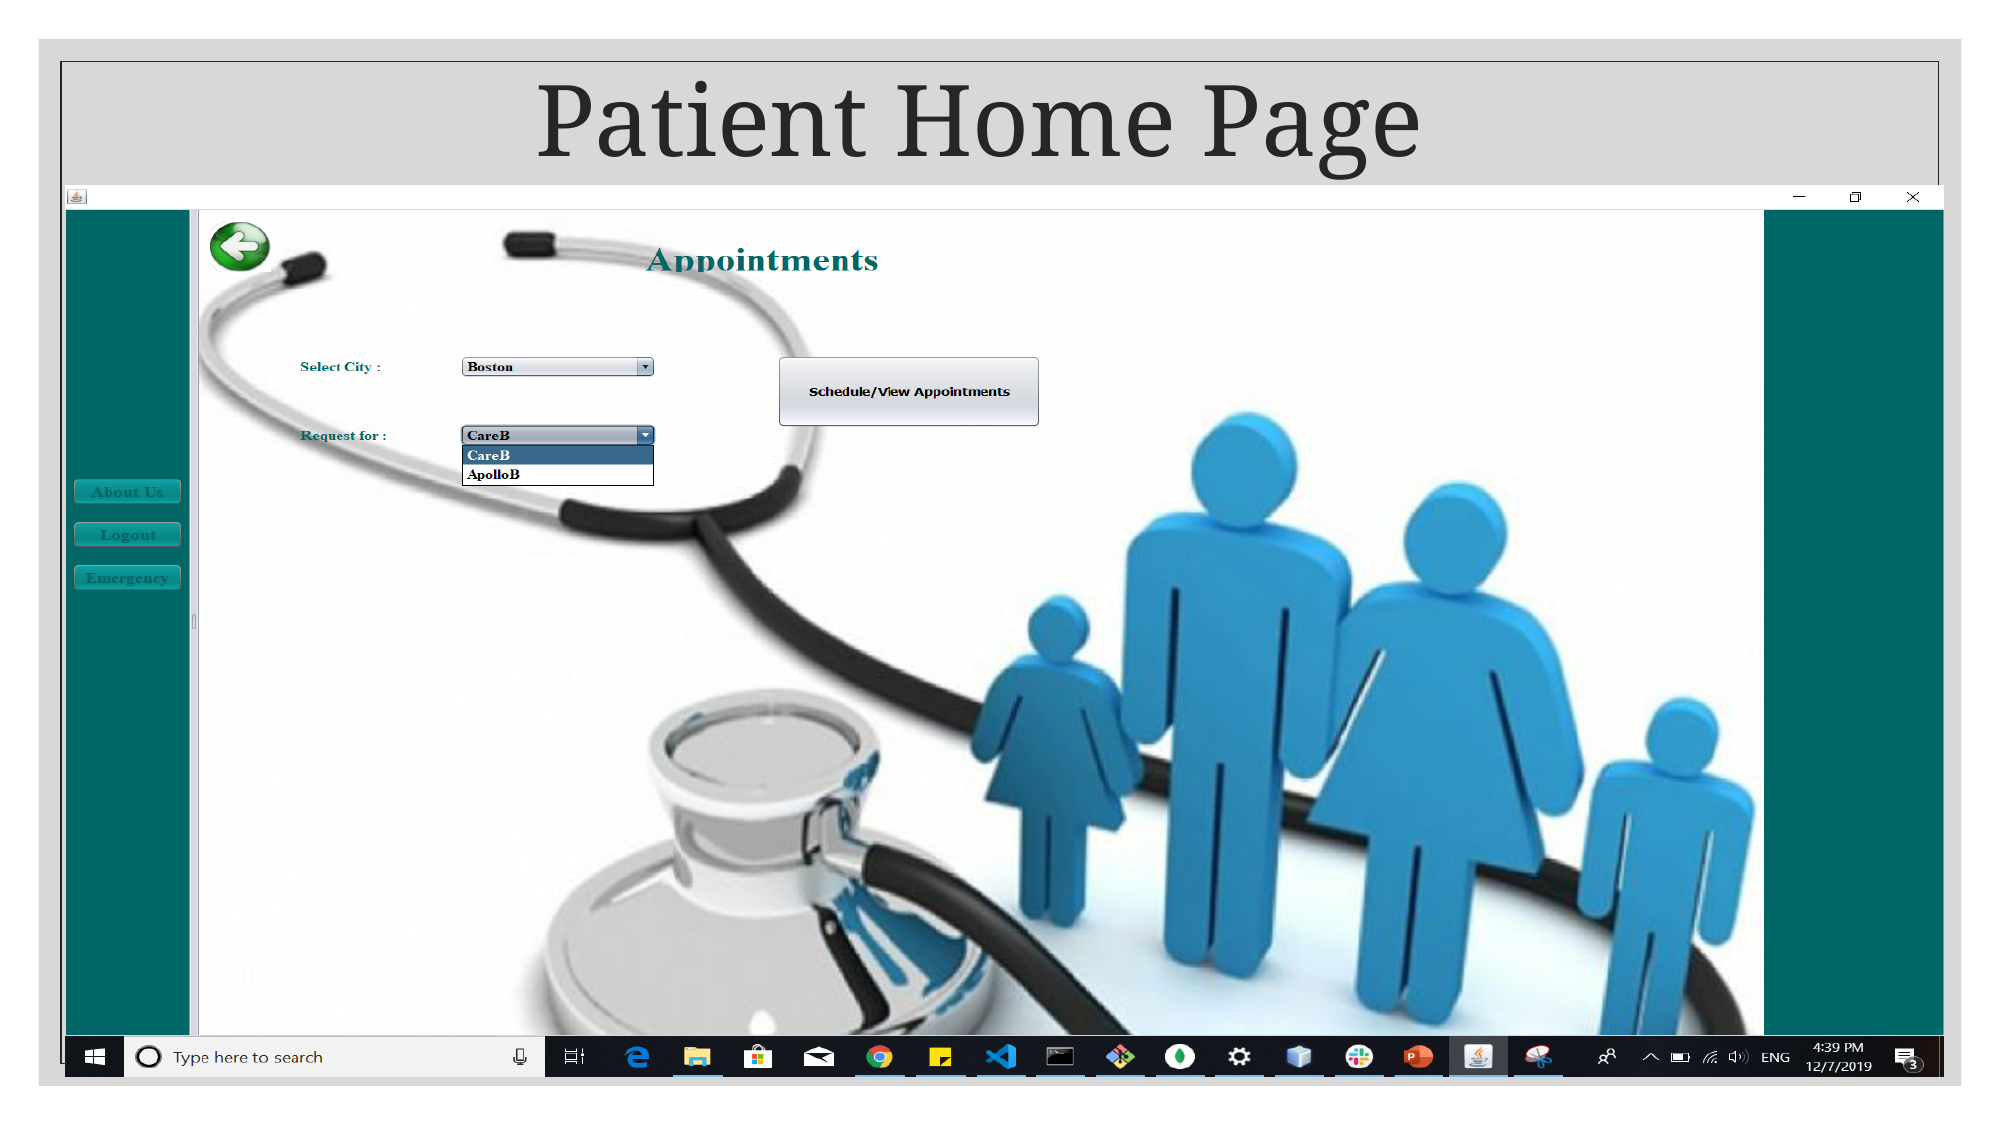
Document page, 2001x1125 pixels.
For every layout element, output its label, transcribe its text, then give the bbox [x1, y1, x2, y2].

picture [65, 185, 1944, 1077]
title Patient Home Page [154, 63, 1805, 181]
